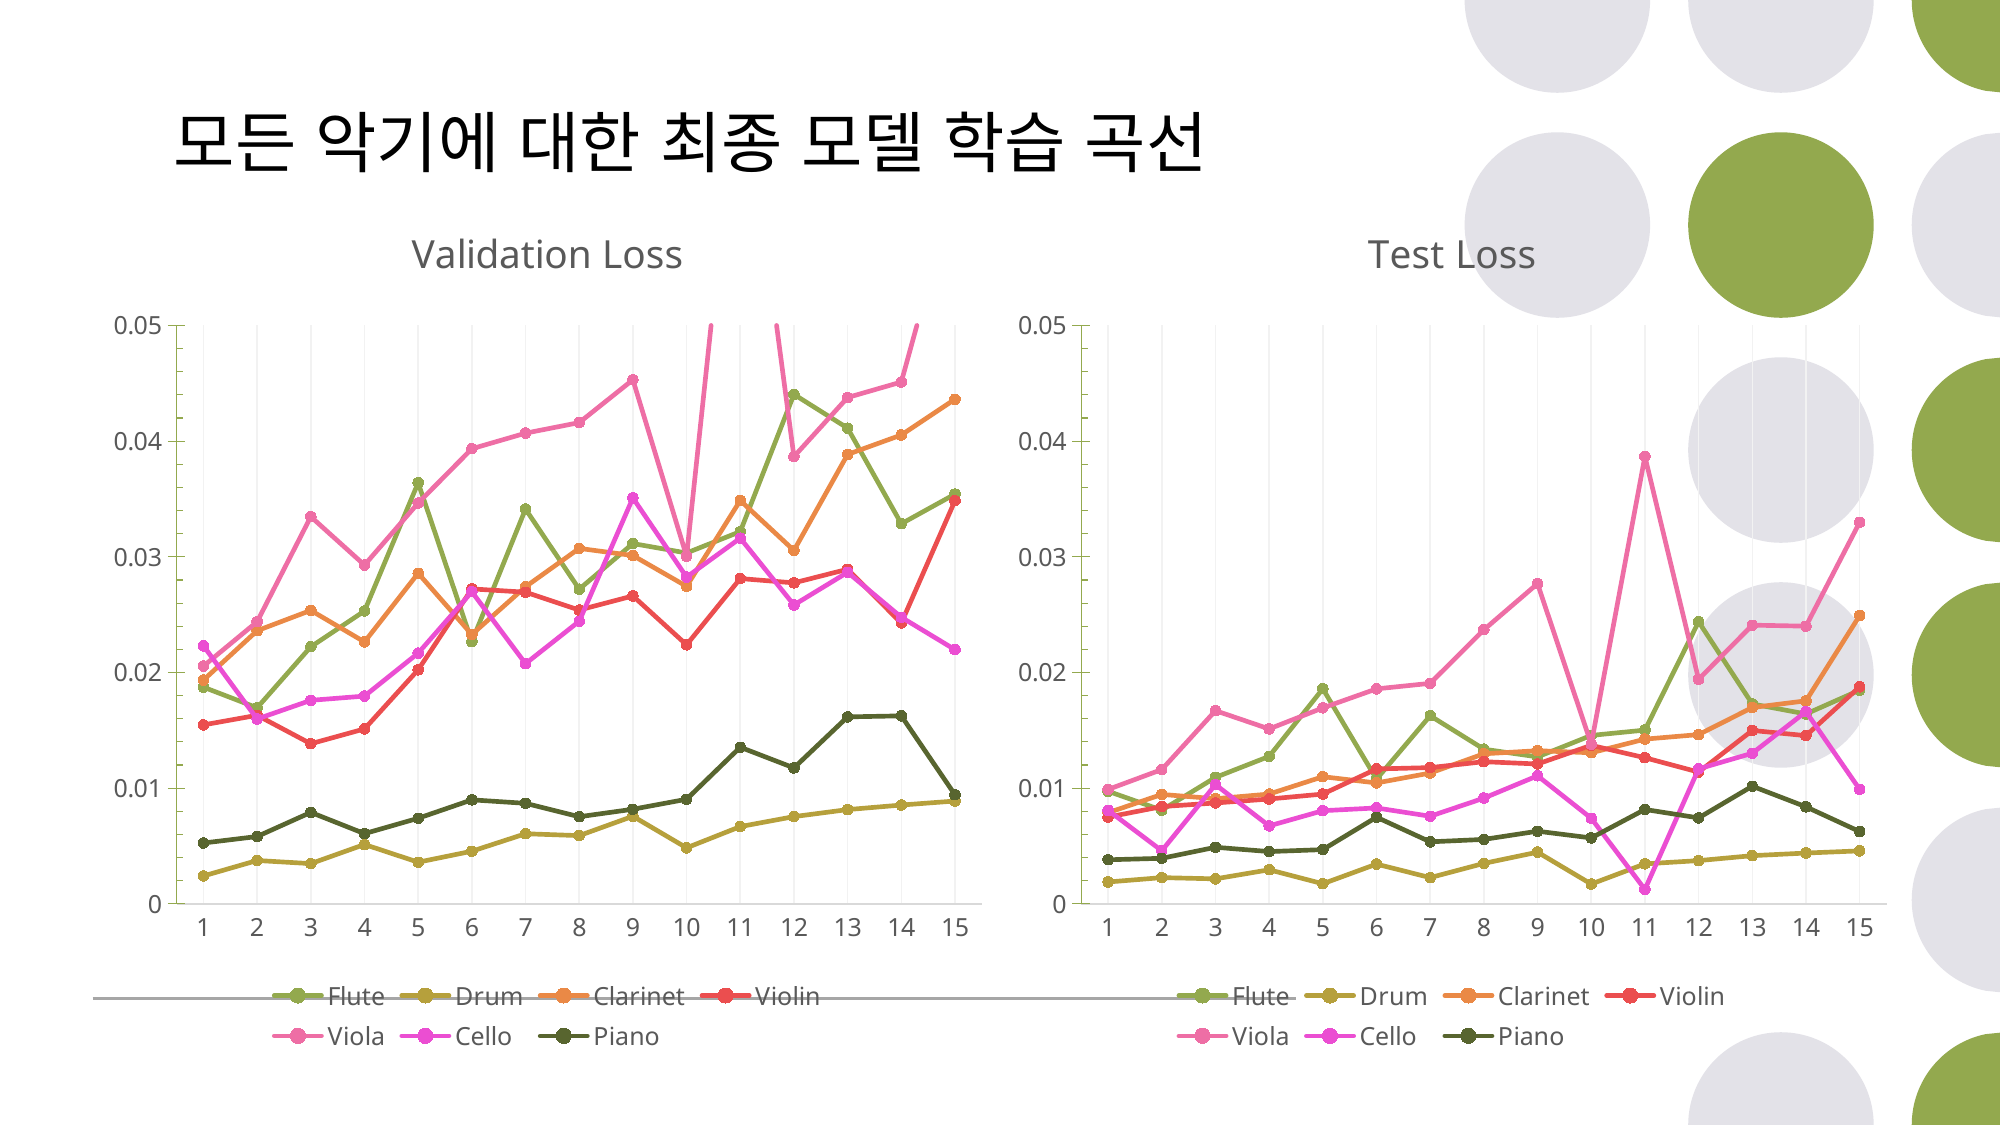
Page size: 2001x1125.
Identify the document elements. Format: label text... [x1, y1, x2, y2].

text_box 모든 악기에 대한 최종 모델 학습 곡선 [159, 93, 1575, 188]
chart [95, 189, 1905, 1060]
